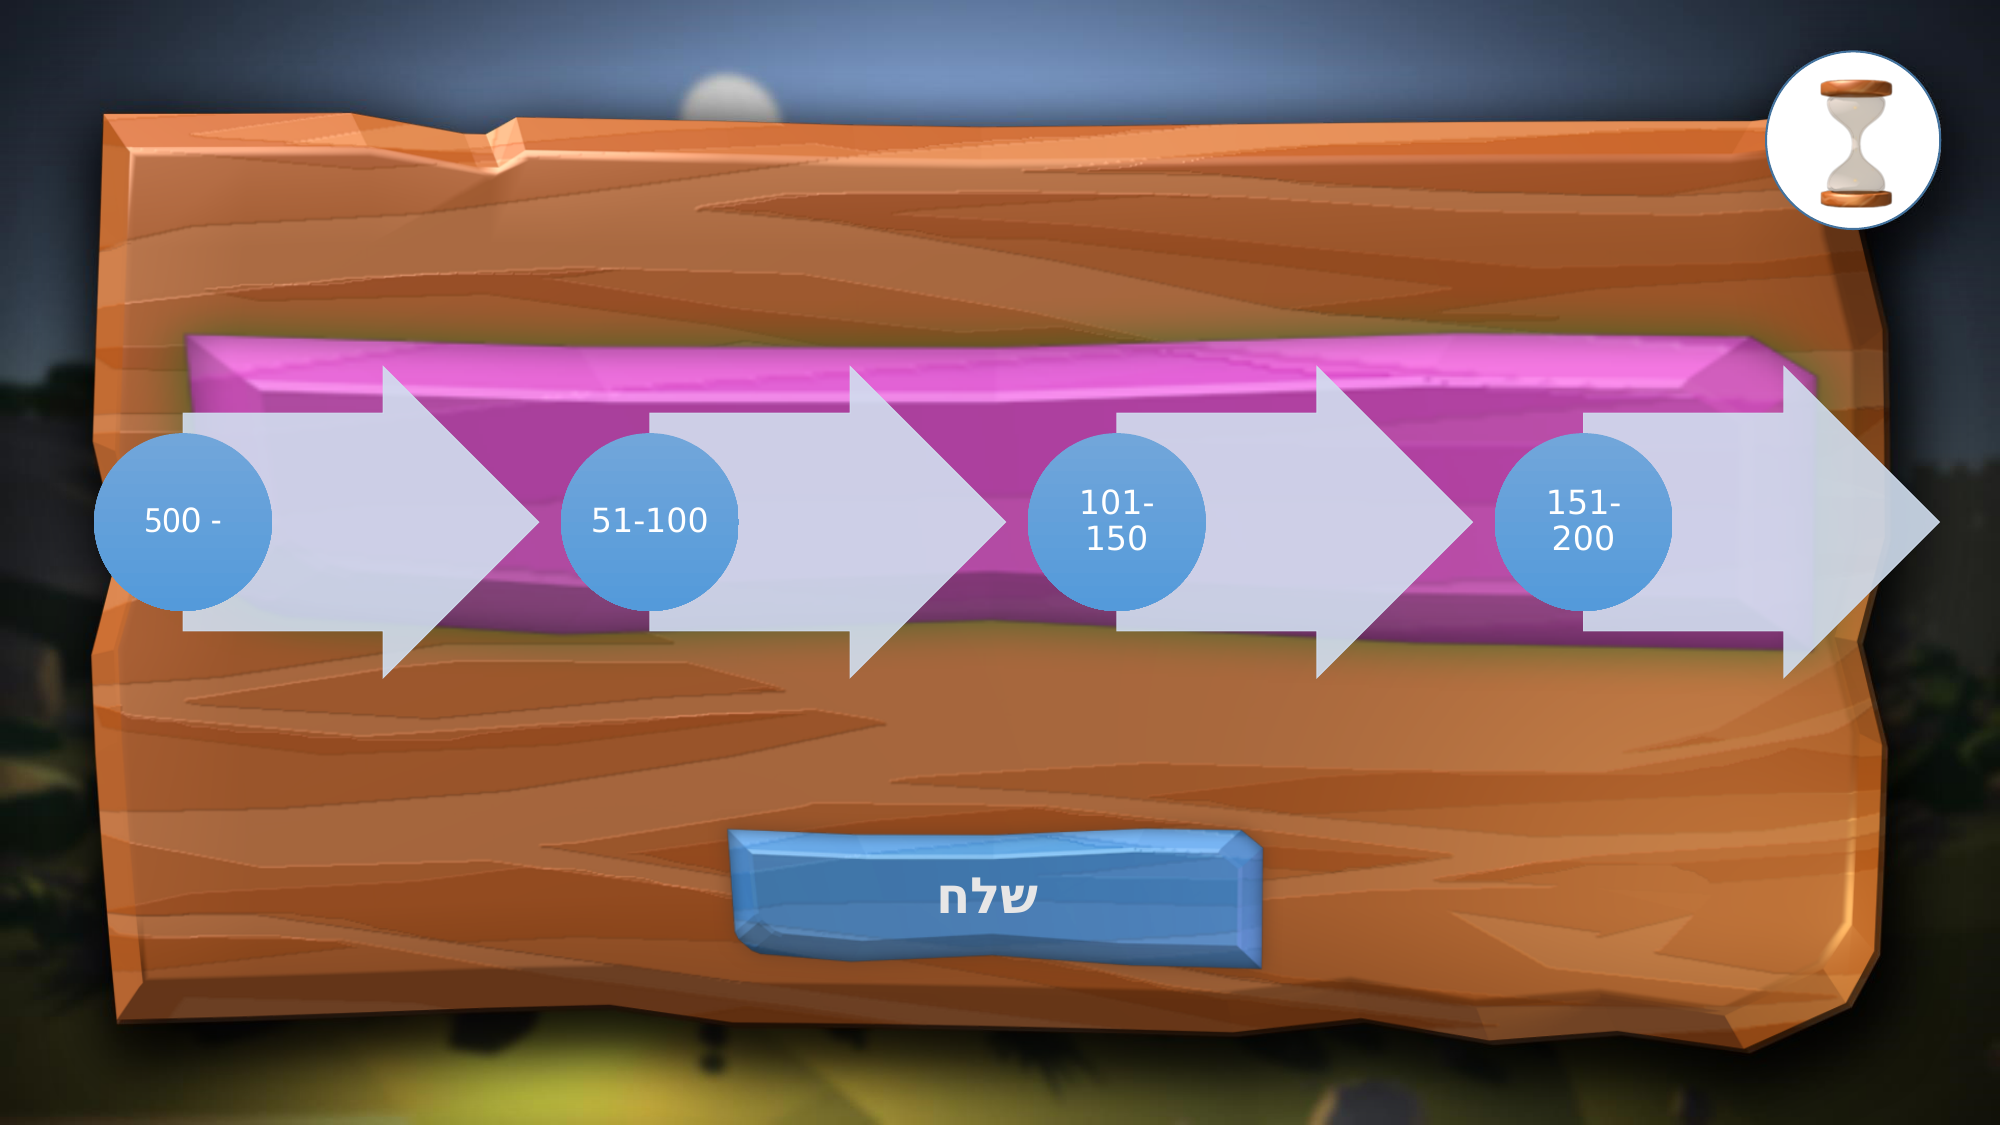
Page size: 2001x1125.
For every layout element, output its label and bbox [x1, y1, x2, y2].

text_box [93, 190, 1941, 854]
picture [0, 0, 2000, 1125]
